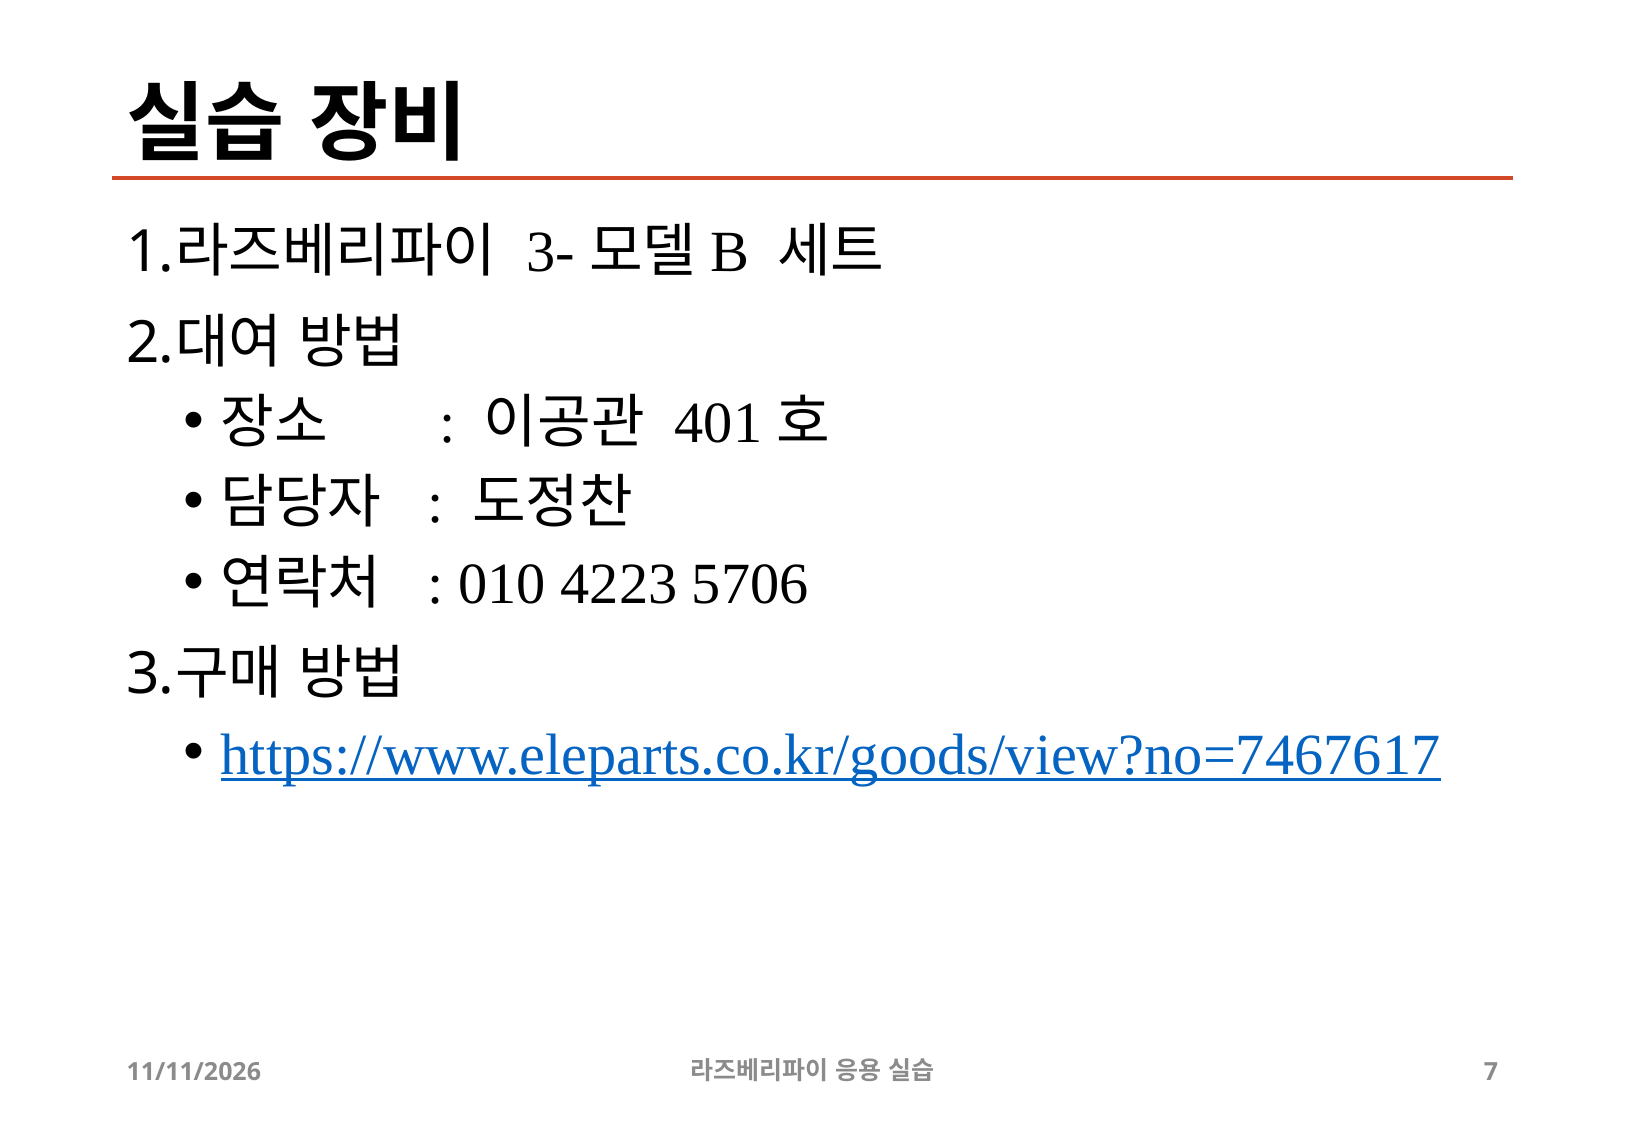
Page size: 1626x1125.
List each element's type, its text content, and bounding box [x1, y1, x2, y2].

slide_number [111, 1042, 478, 1103]
footer 라즈베리파이 응용 실습 [538, 1042, 1087, 1103]
list 라즈베리파이 3-모델B 세트 대여 방법 장소 : 이공관 401호 담당자 : 도정찬 연락처 : 010 4223 5706 구매 방법 https://www.eleparts.co.kr/goods/view?no=7467617 [111, 205, 1503, 1014]
title 실습 장비 [111, 59, 1514, 179]
slide_number 7 [1147, 1042, 1514, 1103]
